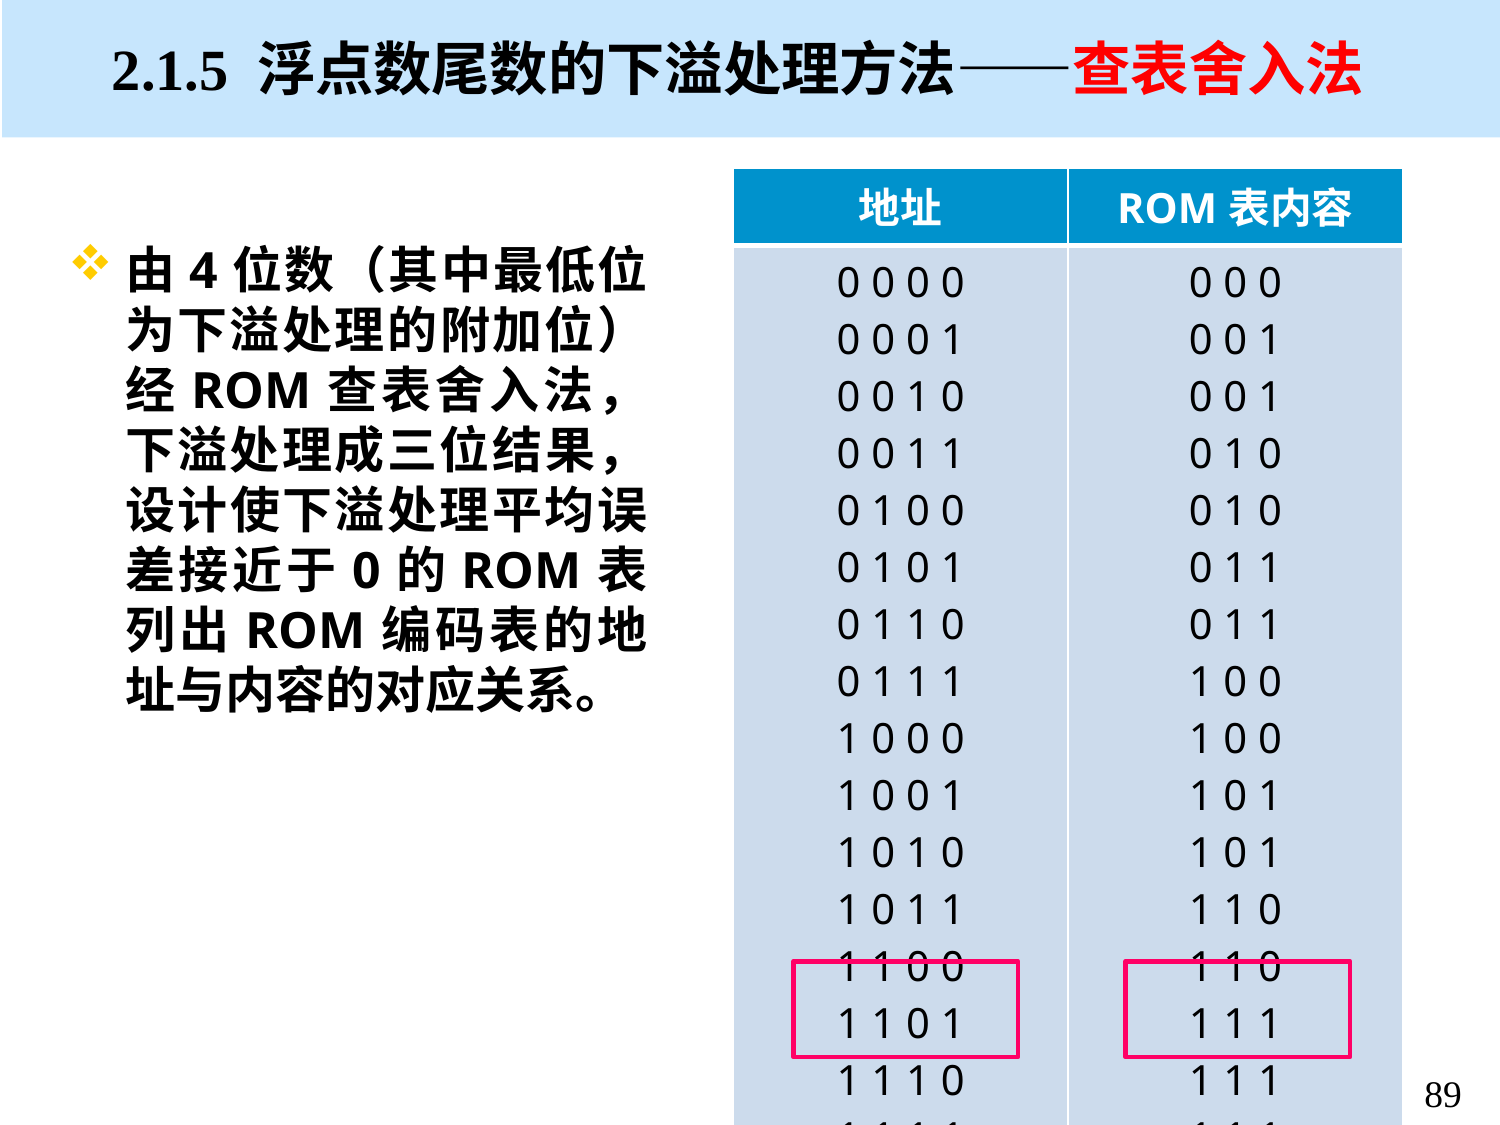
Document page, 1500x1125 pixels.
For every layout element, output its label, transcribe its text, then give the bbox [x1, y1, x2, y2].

list 由4位数（其中最低位为下溢处理的附加位）经ROM查表舍入法，下溢处理成三位结果，设计使下溢处理平均误差接近于0的ROM表列出ROM编码表的地址与内容的对应关系。 [53, 231, 663, 738]
text_box [1125, 961, 1350, 1057]
table_cell 0 0 0 0 0 0 0 1 0 0 1 0 0 0 1 1 0 1 0 0 0 1 0 1 0 1 1 0 0 1 1 1 1 0 0 0 1 0 0 1 1 0 1 0 1 0 1 1 1 1 0 0 1 1 0 1 1 1 1 0 1 1 1 1 [734, 248, 1067, 1125]
table_header ROM表内容 [1069, 169, 1402, 243]
text_box [793, 961, 1018, 1057]
table_cell 0 0 0 0 0 1 0 0 1 0 1 0 0 1 0 0 1 1 0 1 1 1 0 0 1 0 0 1 0 1 1 0 1 1 1 0 1 1 0 1 1 1 1 1 1 1 1 1 [1069, 248, 1402, 1125]
title 2.1.5 浮点数尾数的下溢处理方法——查表舍入法 [96, 23, 1472, 124]
table_header 地址 [734, 169, 1067, 243]
